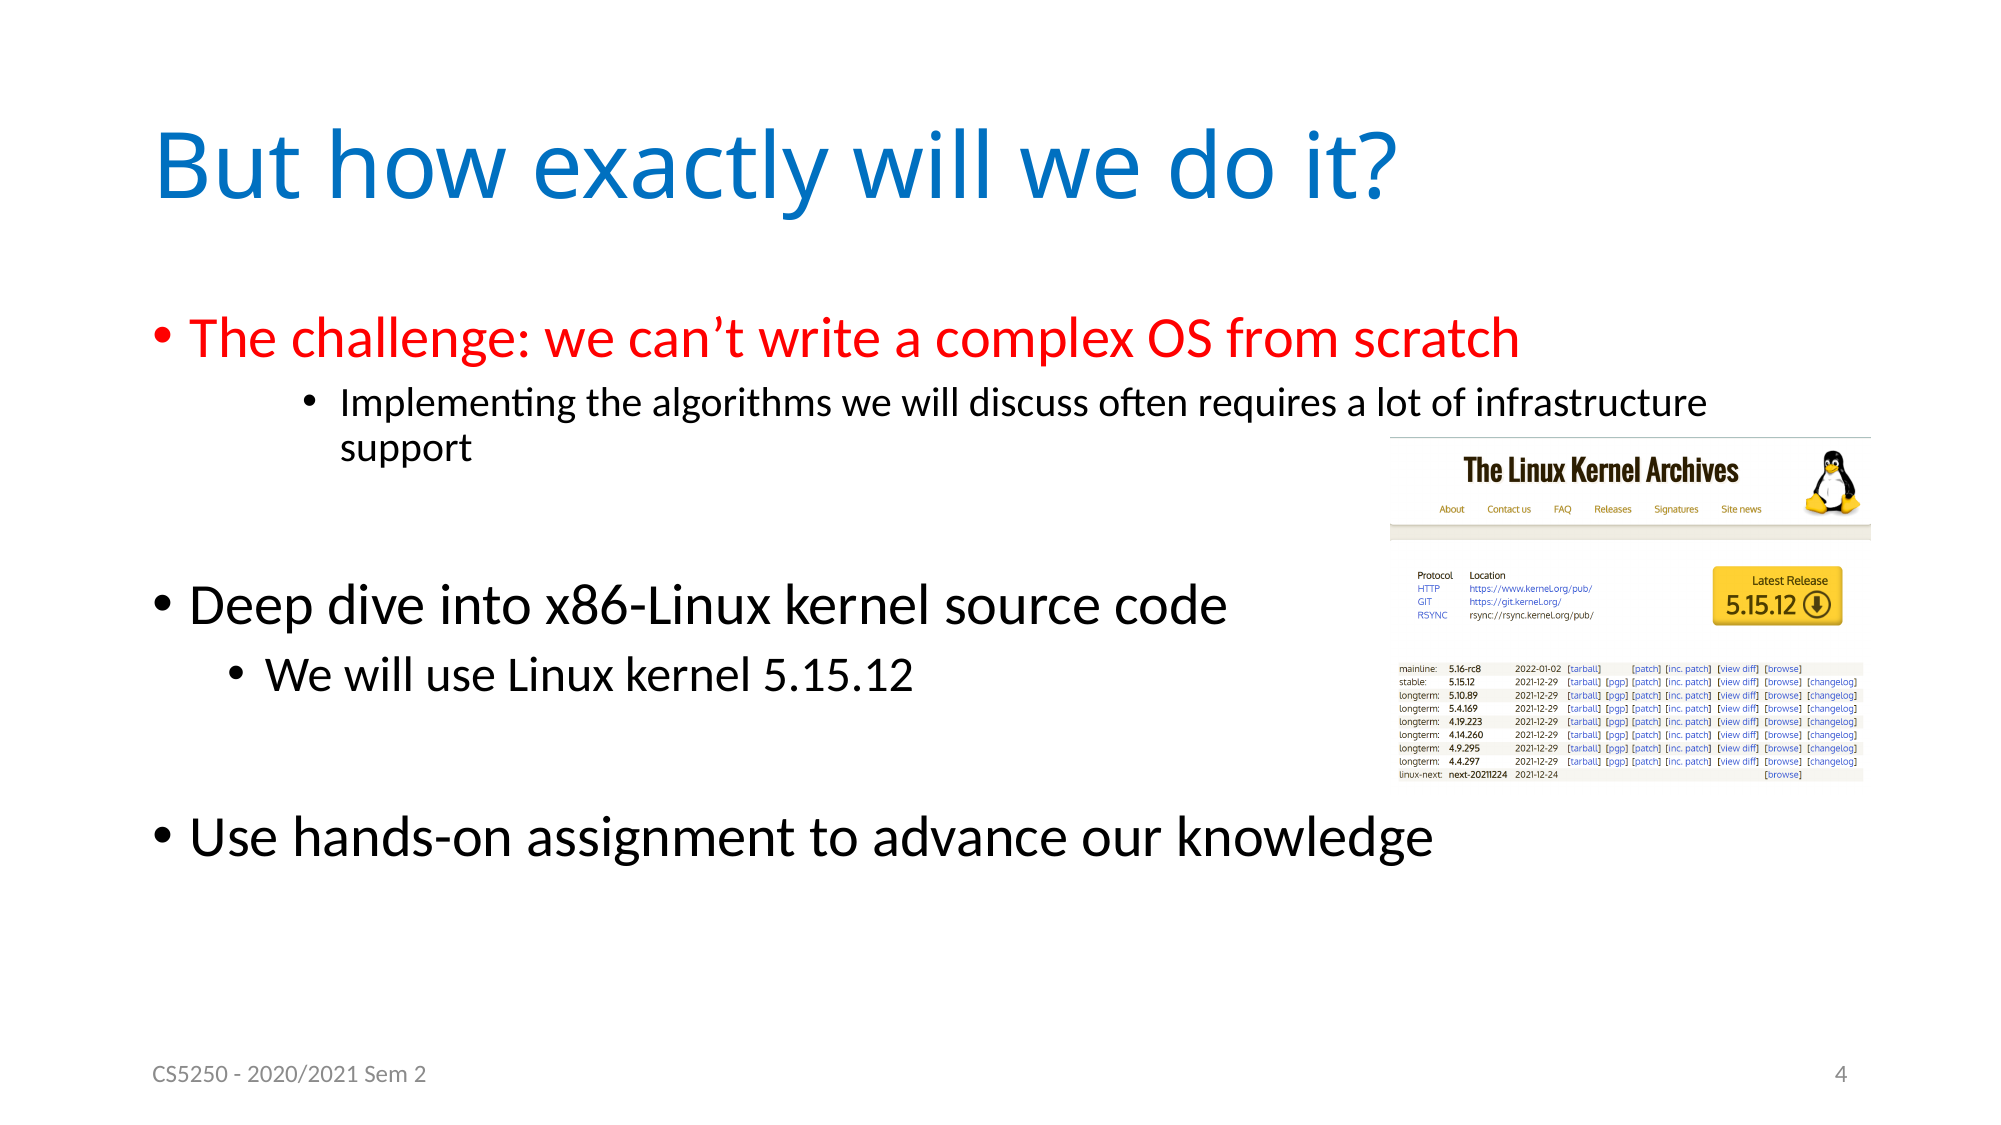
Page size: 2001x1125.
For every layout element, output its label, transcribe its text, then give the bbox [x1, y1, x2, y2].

picture [1390, 437, 1871, 795]
list The challenge: we can’t write a complex OS from scratch Implementing the algorithms we will discuss often requires a lot of infrastructure support Deep dive into x86-Linux kernel source code We will use Linux kernel 5.15.12 Use hands-on assignment to advance our knowledge [137, 299, 1863, 1014]
slide_number 4 [1412, 1042, 1863, 1103]
title But how exactly will we do it? [137, 59, 1863, 278]
slide_number CS5250 - 2020/2021 Sem 2 [137, 1042, 588, 1103]
